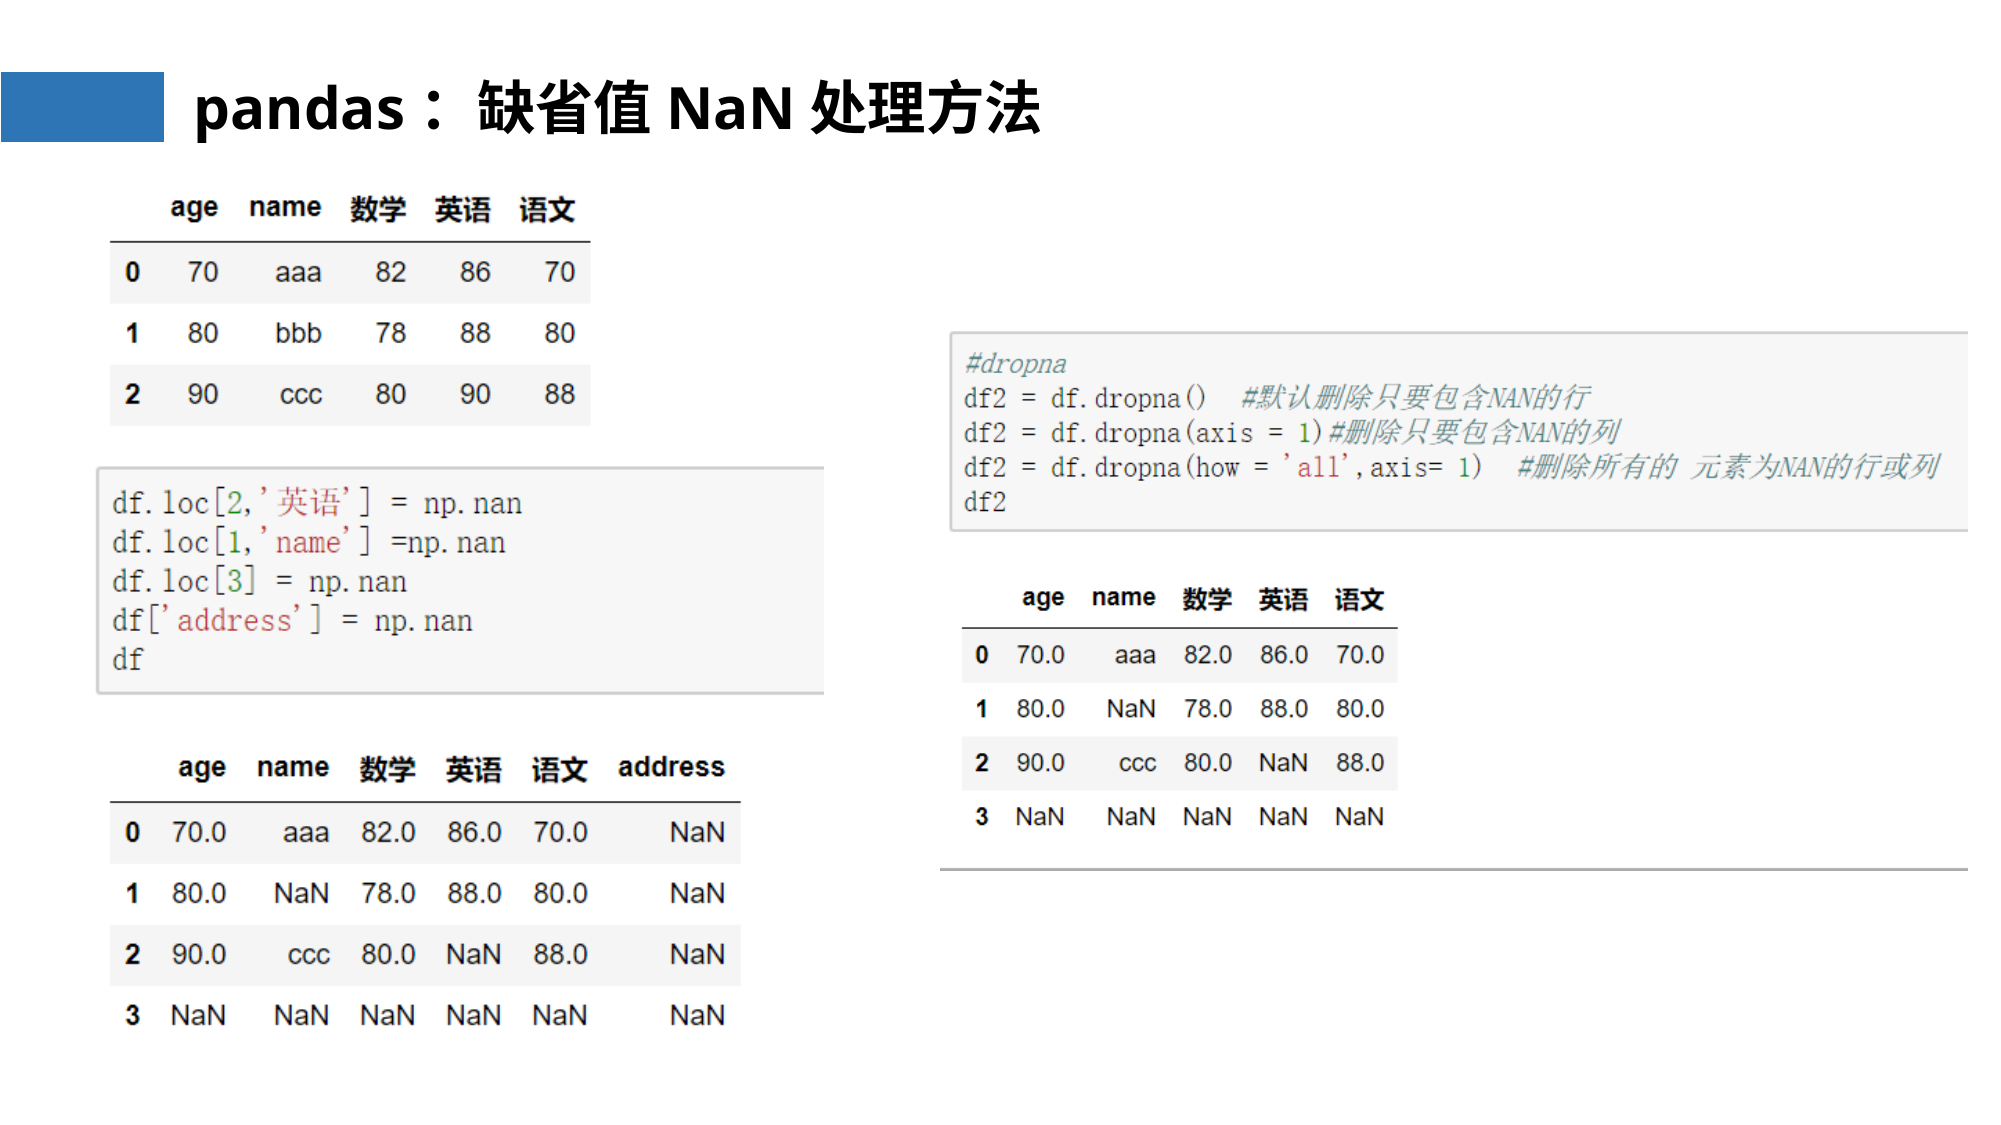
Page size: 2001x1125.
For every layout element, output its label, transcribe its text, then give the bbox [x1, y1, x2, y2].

picture [940, 326, 1968, 871]
picture [90, 160, 824, 1066]
title pandas：缺省值NaN处理方法 [179, 72, 1530, 196]
